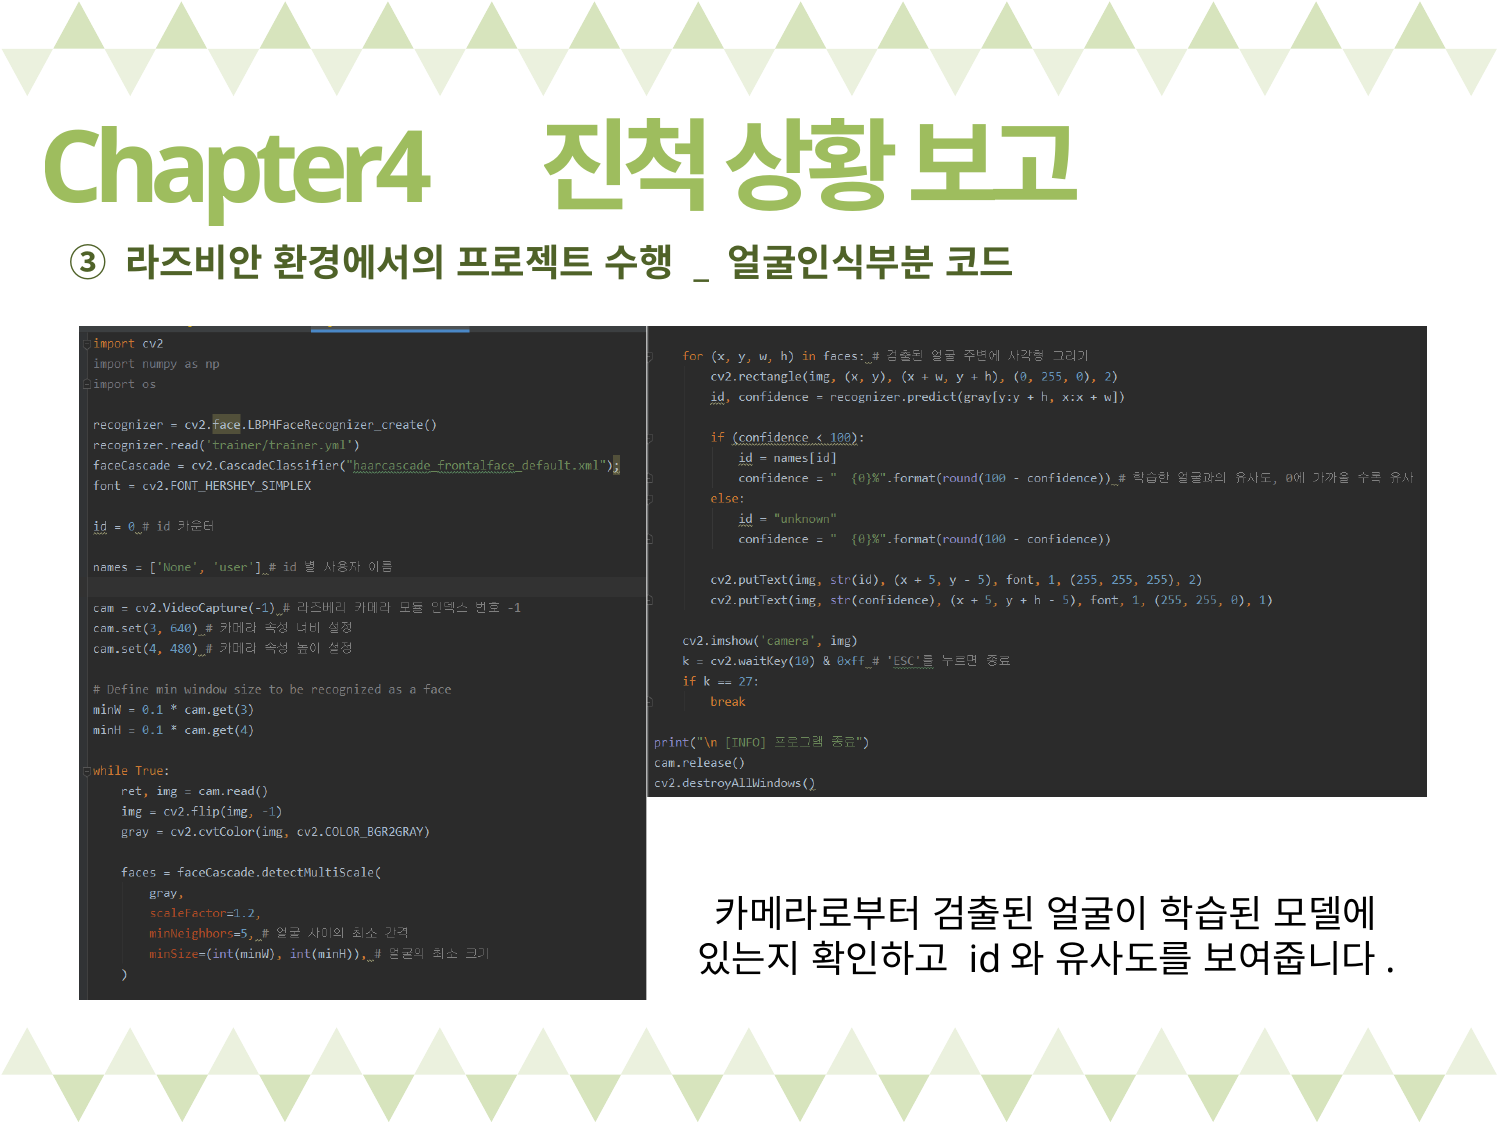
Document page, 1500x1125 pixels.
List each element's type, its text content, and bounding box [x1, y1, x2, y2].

picture [78, 326, 1428, 1000]
text_box 카메라로부터 검출된 얼굴이 학습된 모델에 있는지 확인하고 id와 유사도를 보여줍니다. [652, 882, 1447, 988]
text_box Chapter4 진척 상황 보고 [25, 106, 1097, 231]
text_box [1, 1027, 1498, 1123]
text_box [1, 1, 1498, 97]
text_box ③ 라즈비안 환경에서의 프로젝트 수행 _ 얼굴인식부분 코드 [55, 231, 1040, 292]
